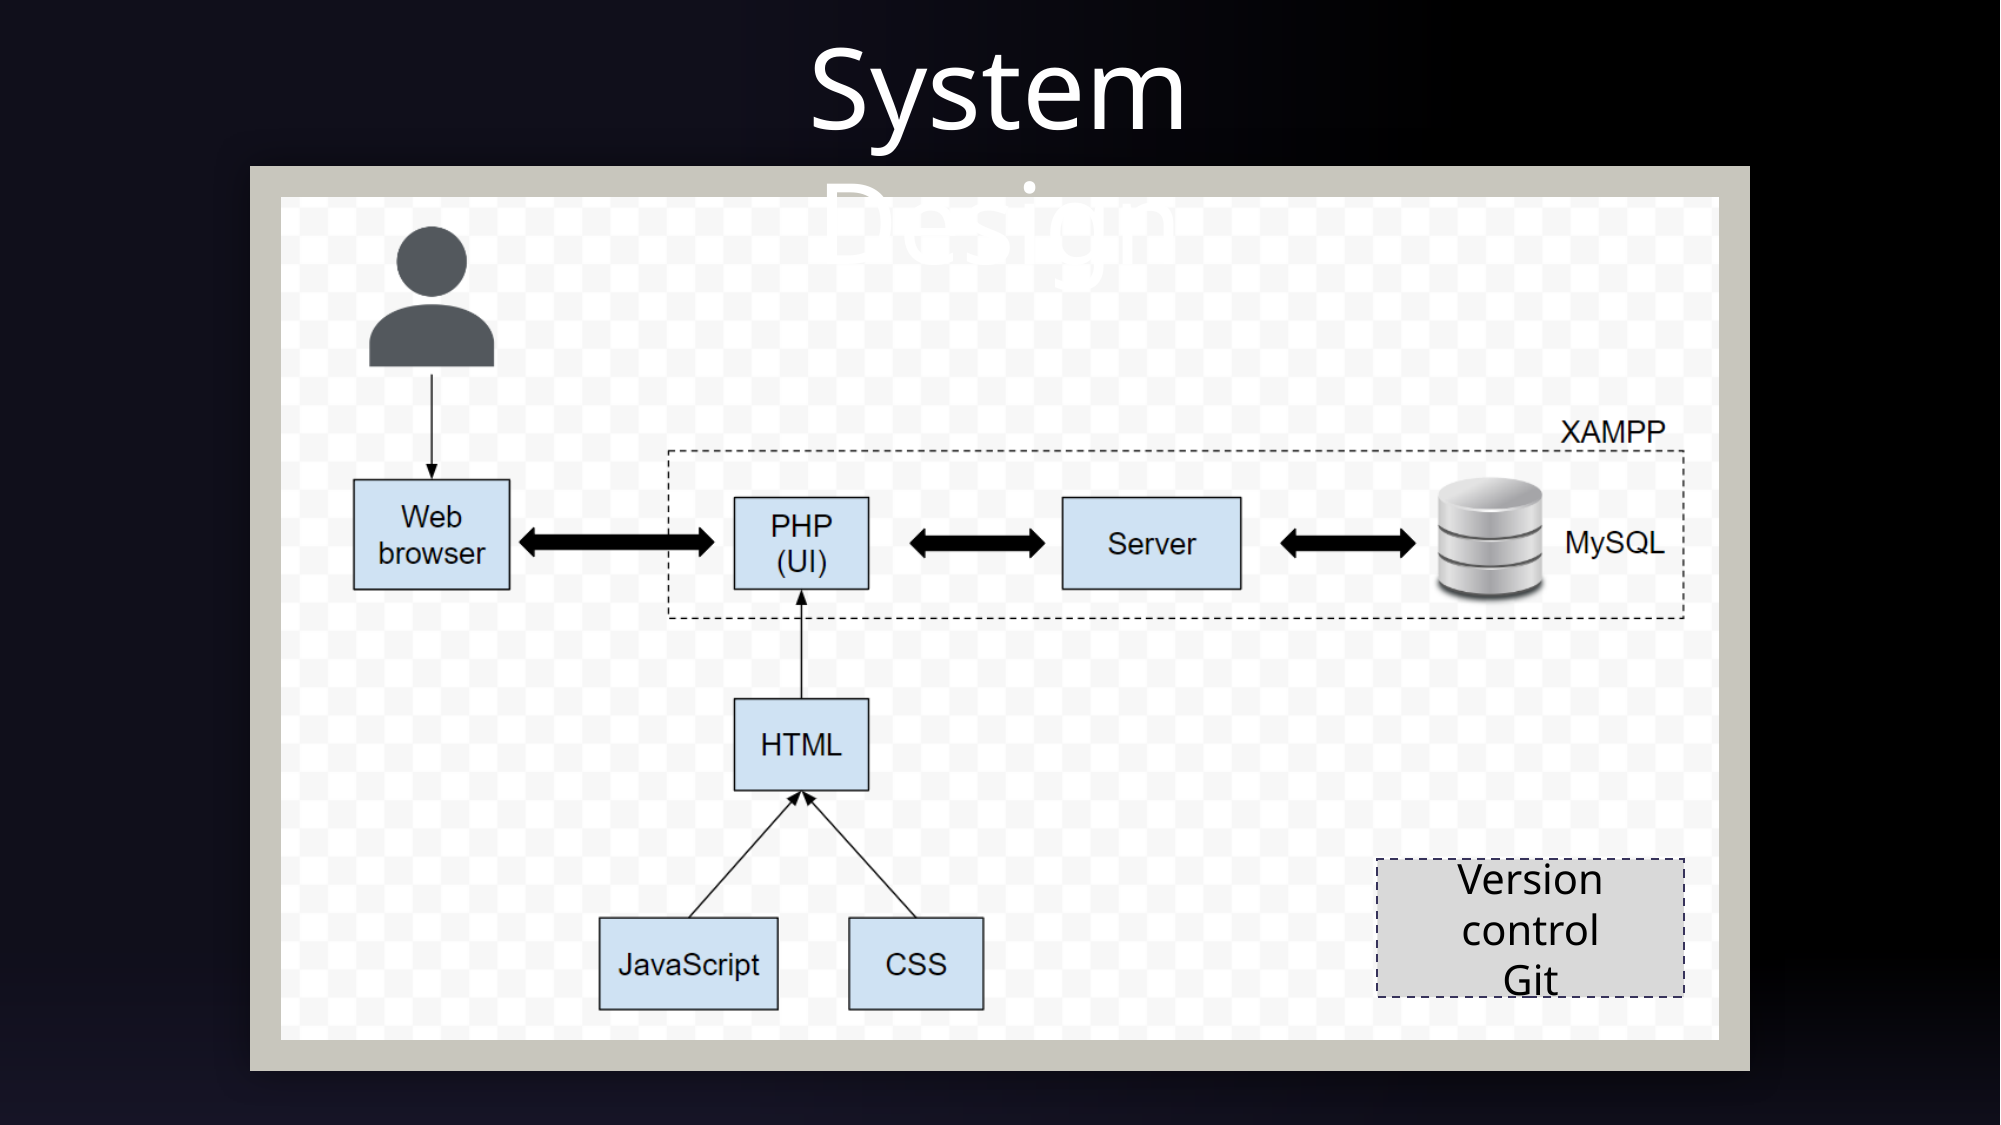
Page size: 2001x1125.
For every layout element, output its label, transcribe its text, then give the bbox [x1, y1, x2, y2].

text_box System Design [622, 9, 1378, 196]
picture [281, 196, 1719, 1040]
